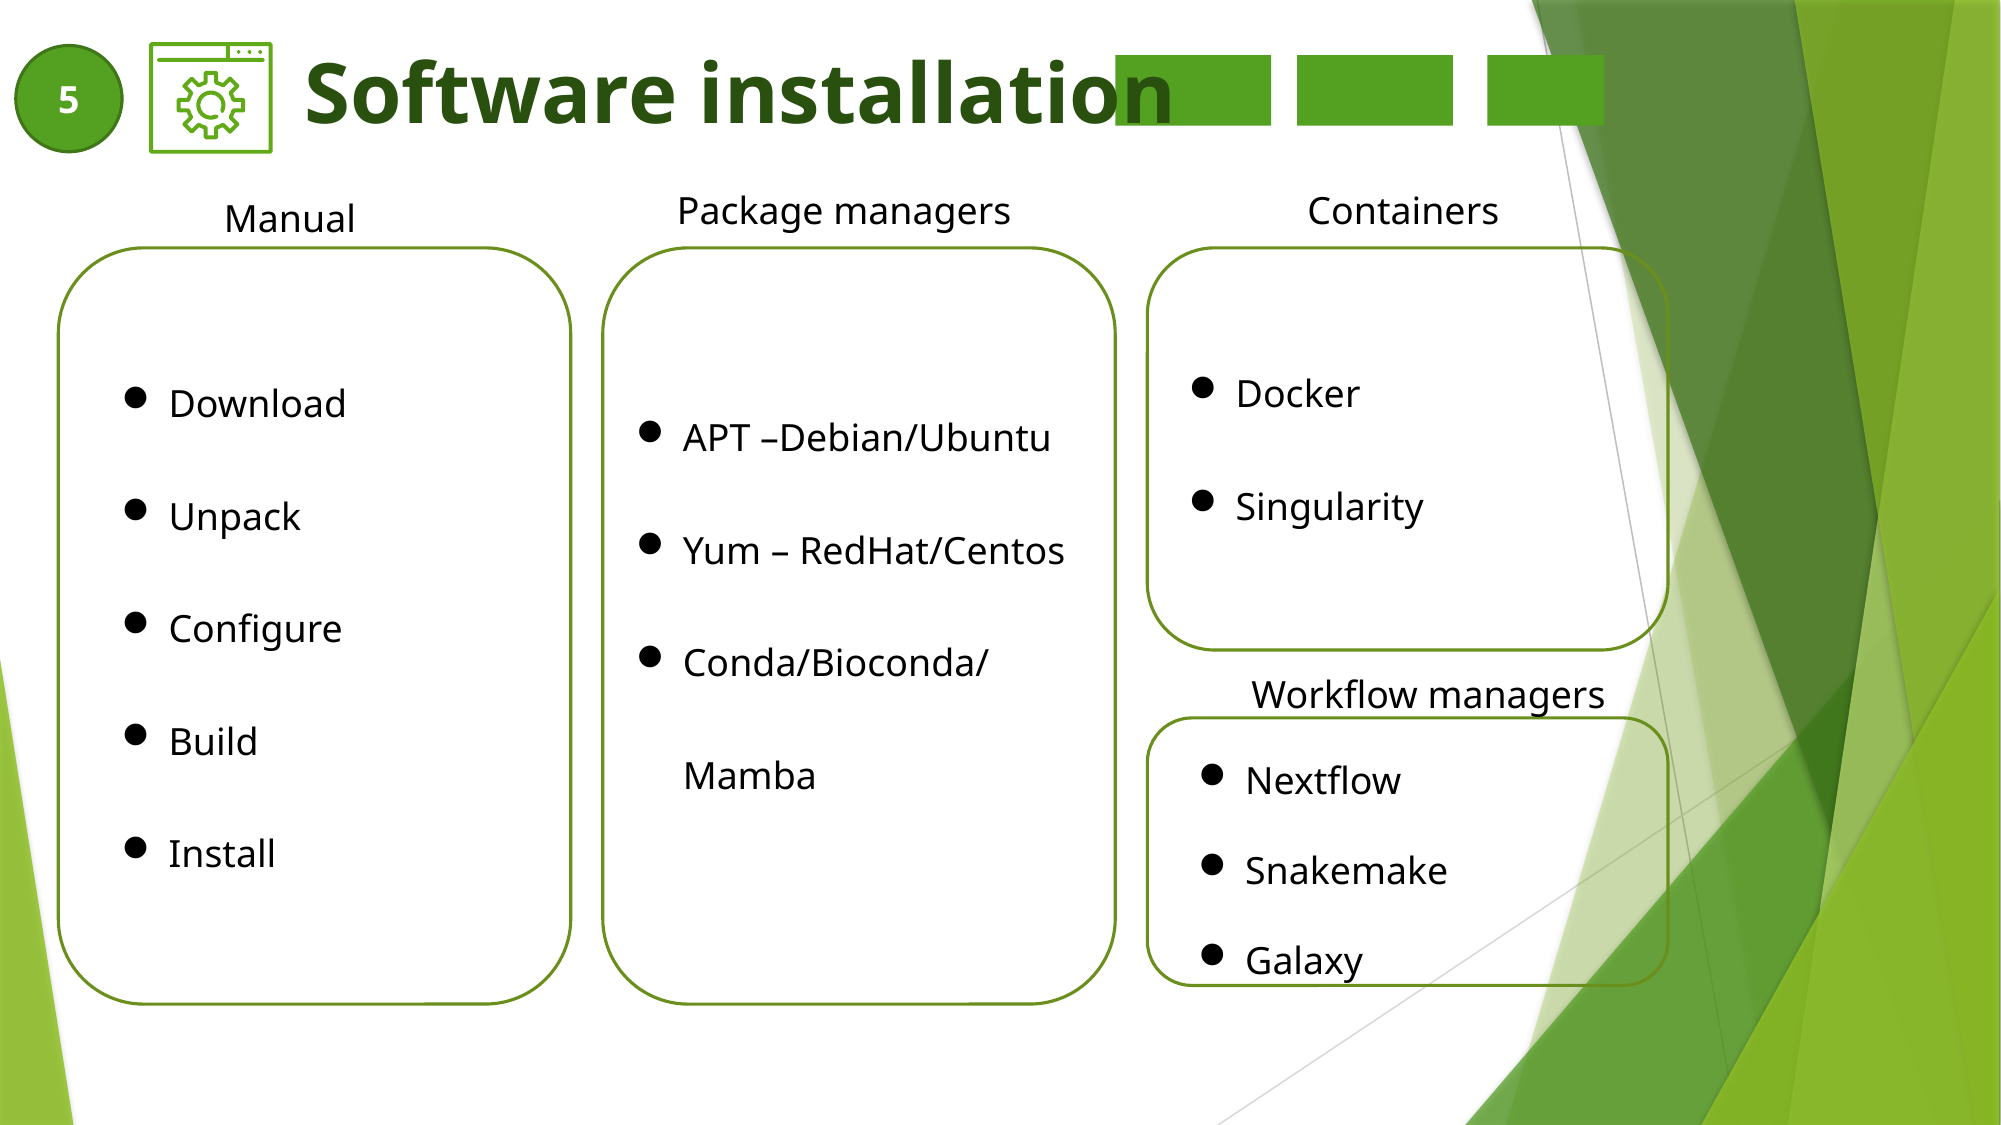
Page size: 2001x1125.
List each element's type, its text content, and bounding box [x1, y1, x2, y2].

text_box [601, 246, 1117, 1006]
text_box [1145, 717, 1183, 987]
text_box Download Unpack Configure Build Install [106, 305, 500, 995]
text_box Workflow managers [1236, 663, 1621, 704]
text_box [1145, 246, 1667, 639]
text_box 5 [14, 43, 124, 154]
picture [148, 35, 274, 161]
text_box [1202, 54, 1273, 127]
text_box Docker Singularity [1174, 295, 1668, 648]
text_box Software installation [290, 33, 1202, 148]
text_box [1295, 54, 1454, 127]
text_box APT –Debian/Ubuntu Yum – RedHat/Centos Conda/Bioconda/Mamba [621, 339, 1116, 917]
text_box Package managers [662, 179, 1027, 240]
text_box Manual [209, 187, 371, 247]
text_box Nextflow Snakemake Galaxy [1183, 704, 1659, 1080]
text_box [1659, 733, 1670, 971]
text_box [56, 246, 573, 1006]
text_box [1192, 648, 1623, 652]
text_box Containers [1292, 179, 1515, 240]
text_box [1486, 54, 1606, 127]
